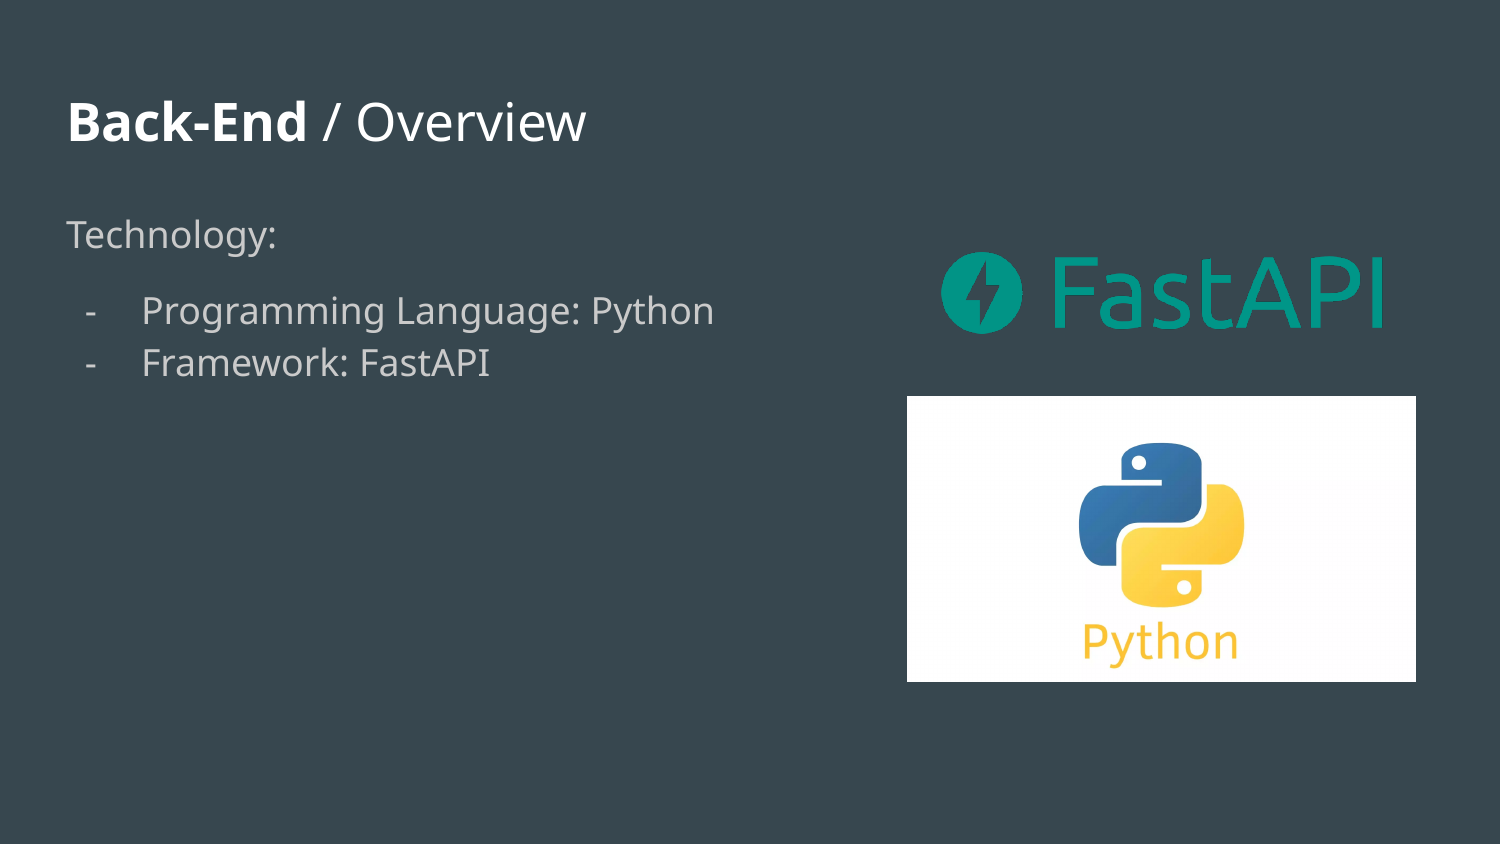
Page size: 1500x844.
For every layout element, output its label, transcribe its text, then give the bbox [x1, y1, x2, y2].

picture [873, 188, 1450, 683]
title Back-End / Overview [51, 72, 1449, 167]
list Technology: Programming Language: Python Framework: FastAPI [51, 189, 1449, 750]
